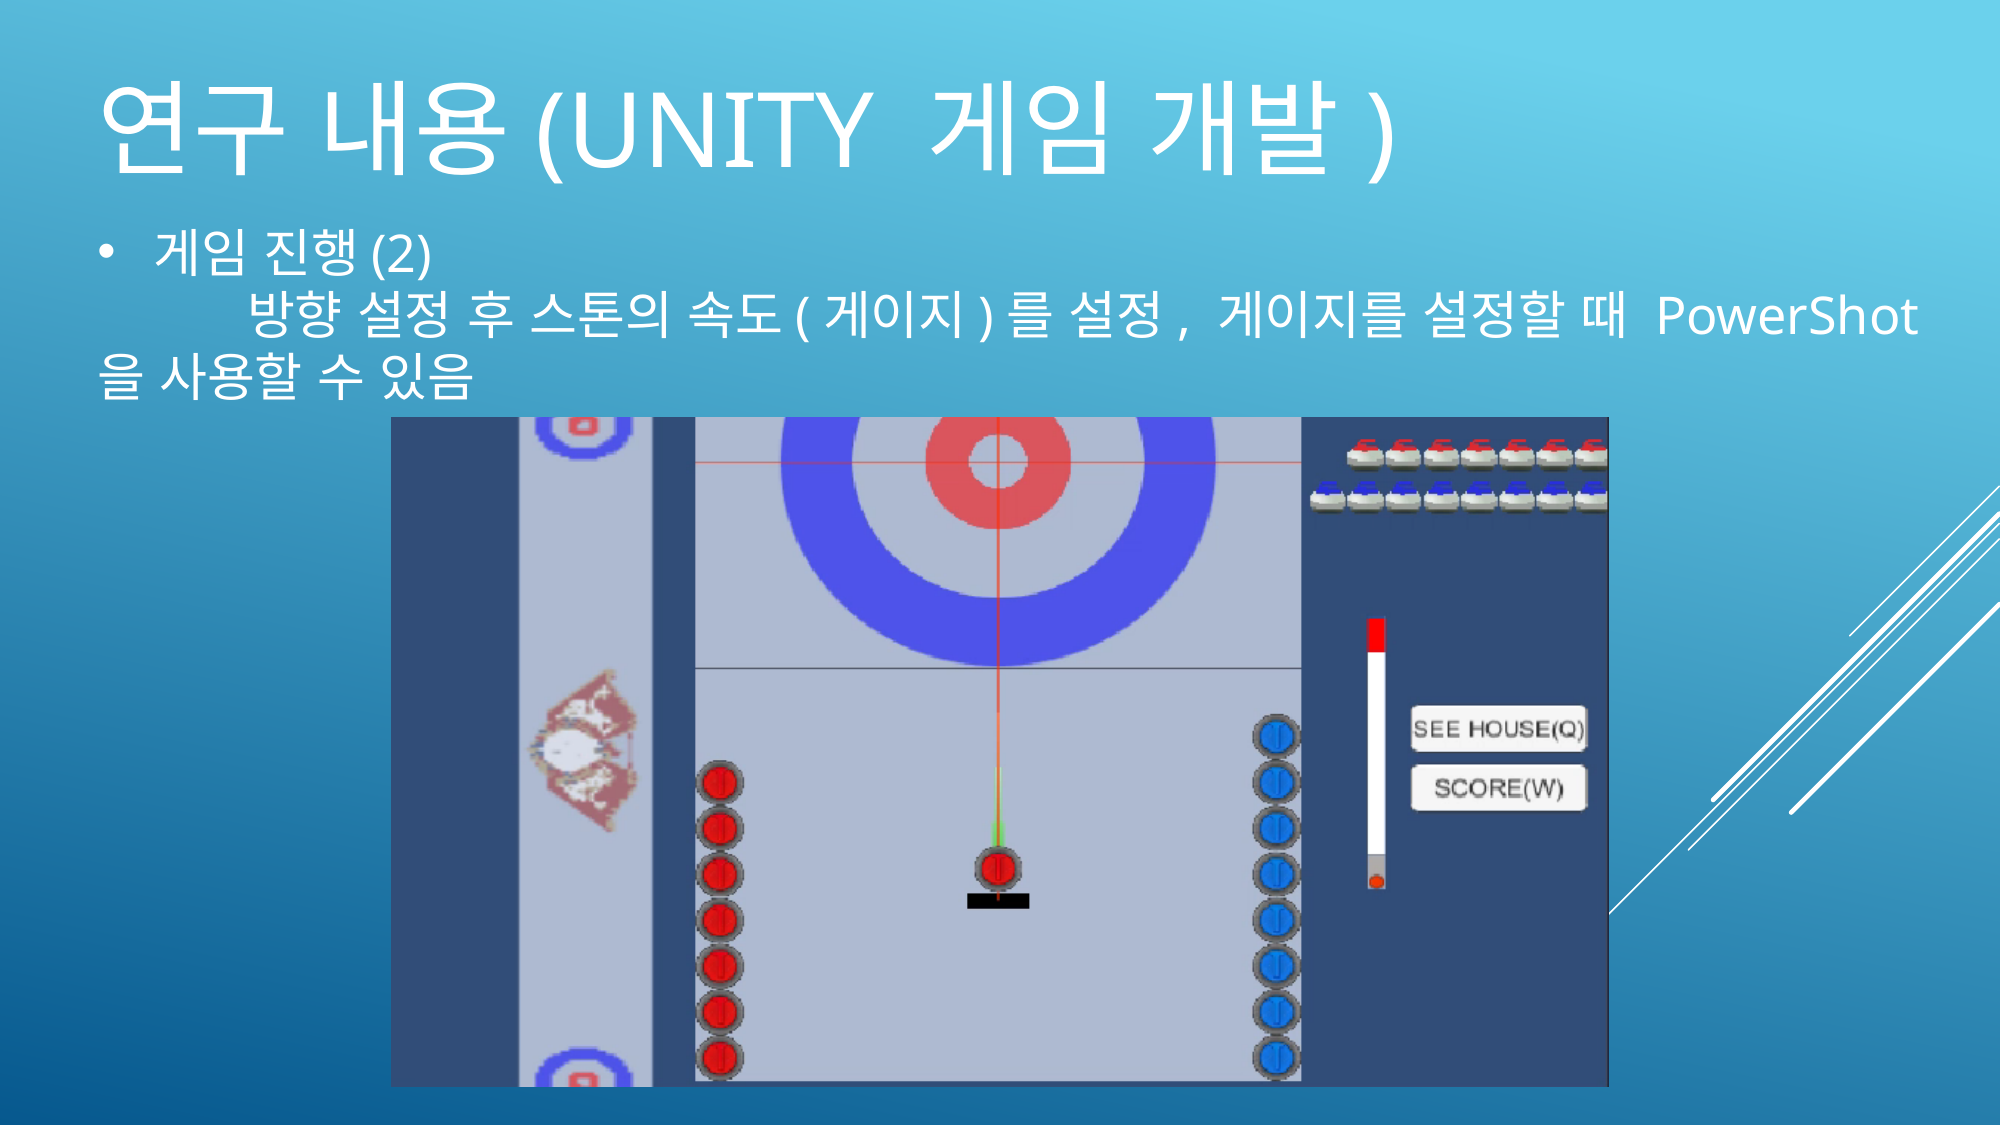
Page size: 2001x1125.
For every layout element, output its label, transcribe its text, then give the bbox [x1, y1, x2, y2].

text_box 게임 진행(2) 방향 설정 후 스톤의 속도(게이지)를 설정, 게이지를 설정할 때 PowerShot을 사용할 수 있음 [82, 212, 1956, 415]
title 연구 내용(Unity 게임 개발) [82, 0, 1476, 212]
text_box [390, 416, 1610, 1089]
